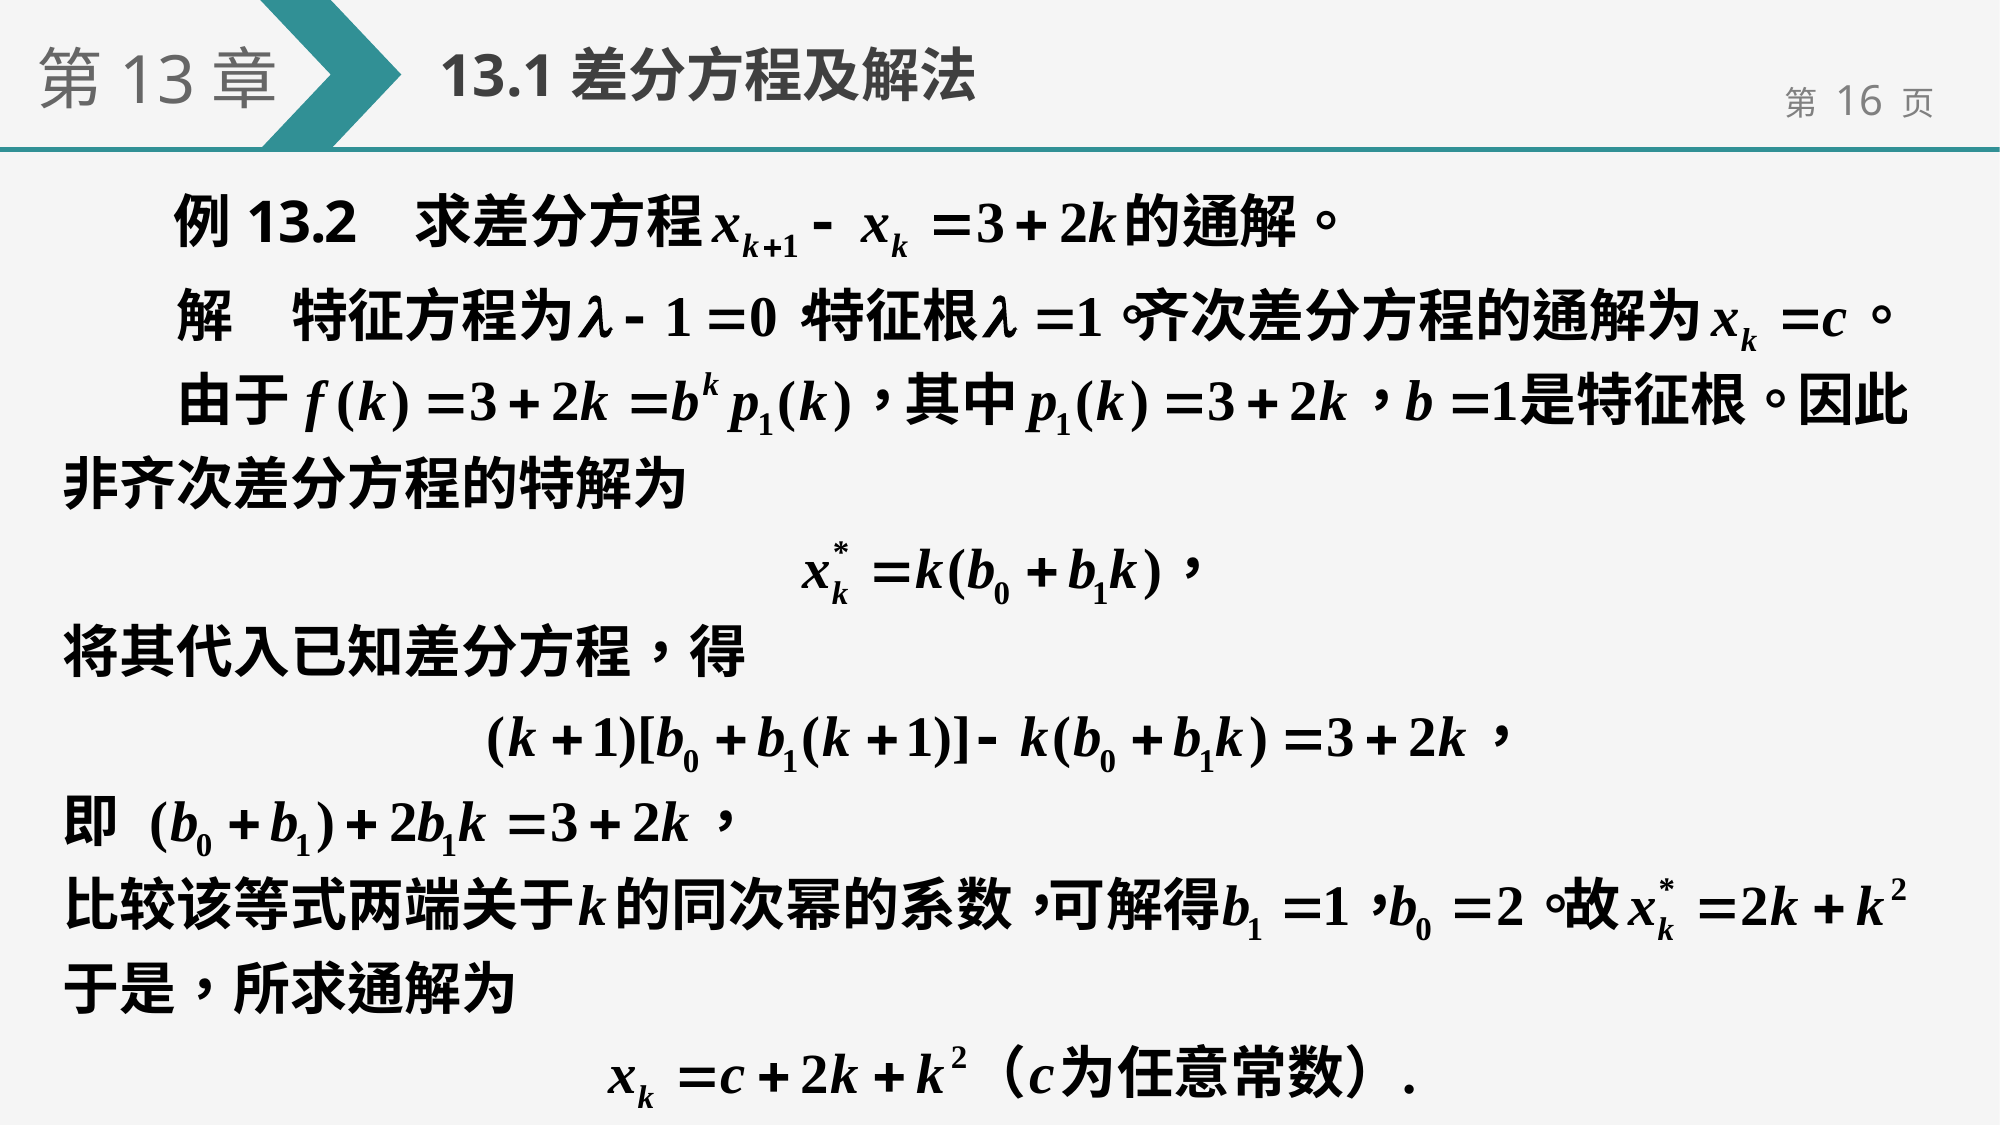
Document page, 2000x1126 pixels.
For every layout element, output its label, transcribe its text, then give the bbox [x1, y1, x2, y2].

text_box 第13章 [21, 29, 294, 125]
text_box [57, 157, 1938, 801]
text_box [258, 0, 403, 148]
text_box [62, 274, 1907, 1126]
text_box 13.1差分方程及解法 [424, 31, 1366, 116]
